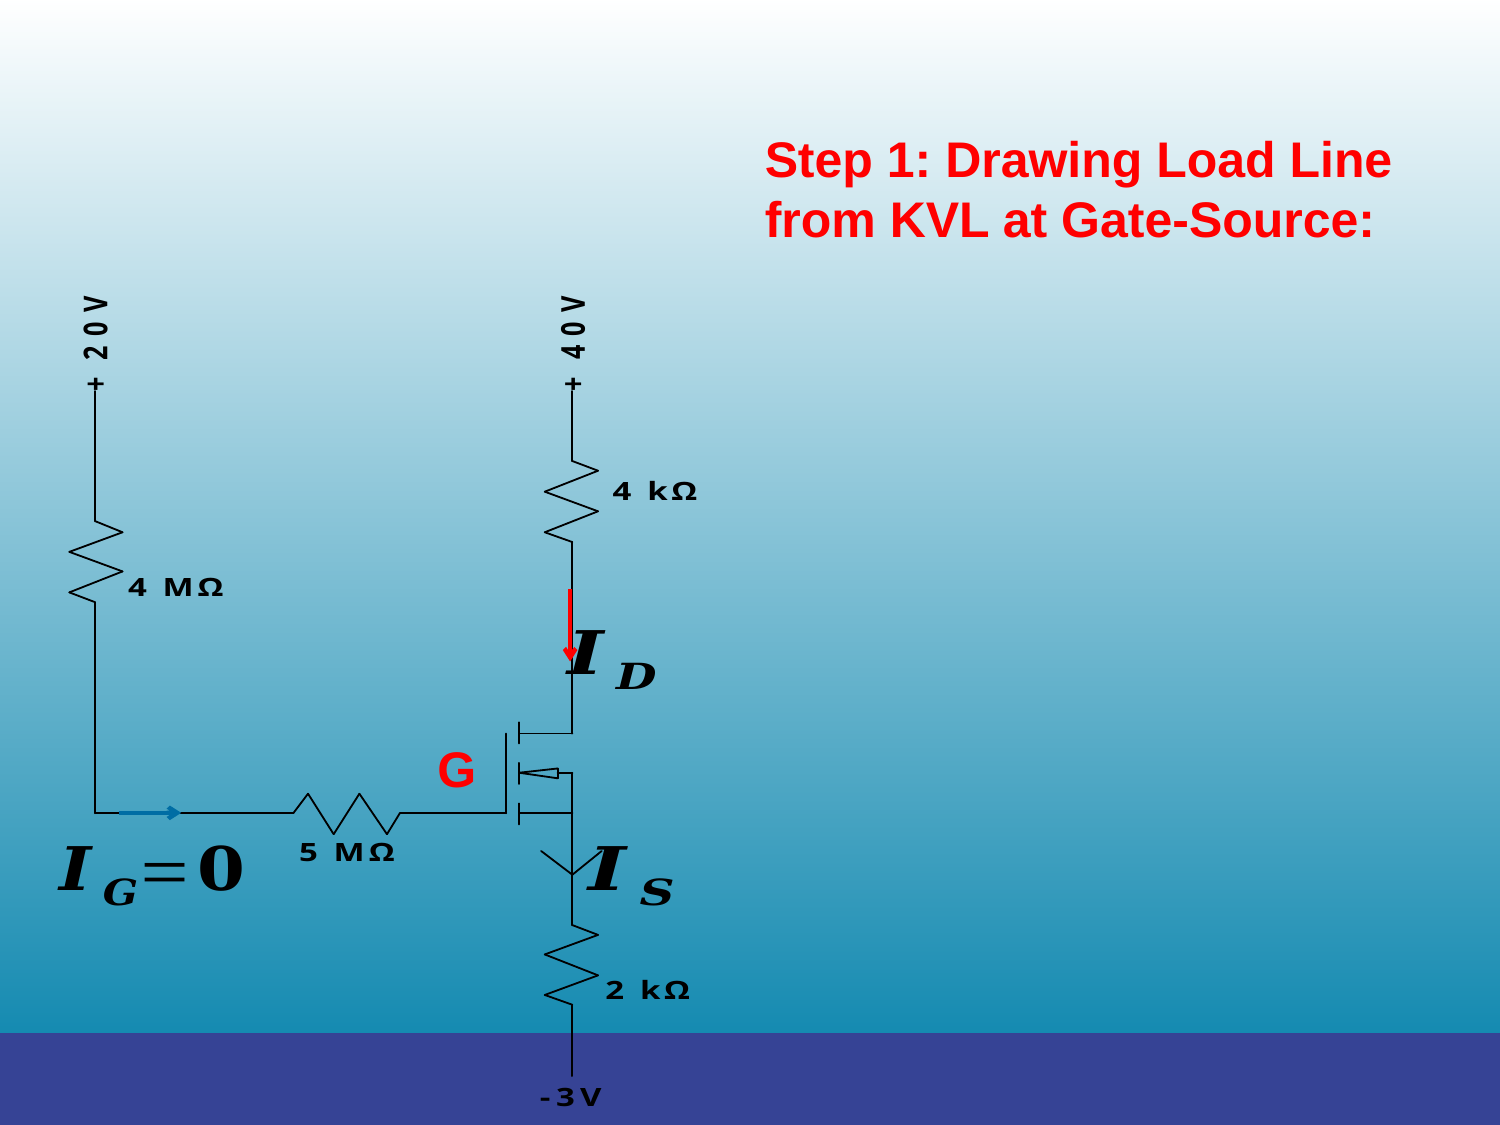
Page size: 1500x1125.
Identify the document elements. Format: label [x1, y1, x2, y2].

picture [0, 283, 1500, 1125]
